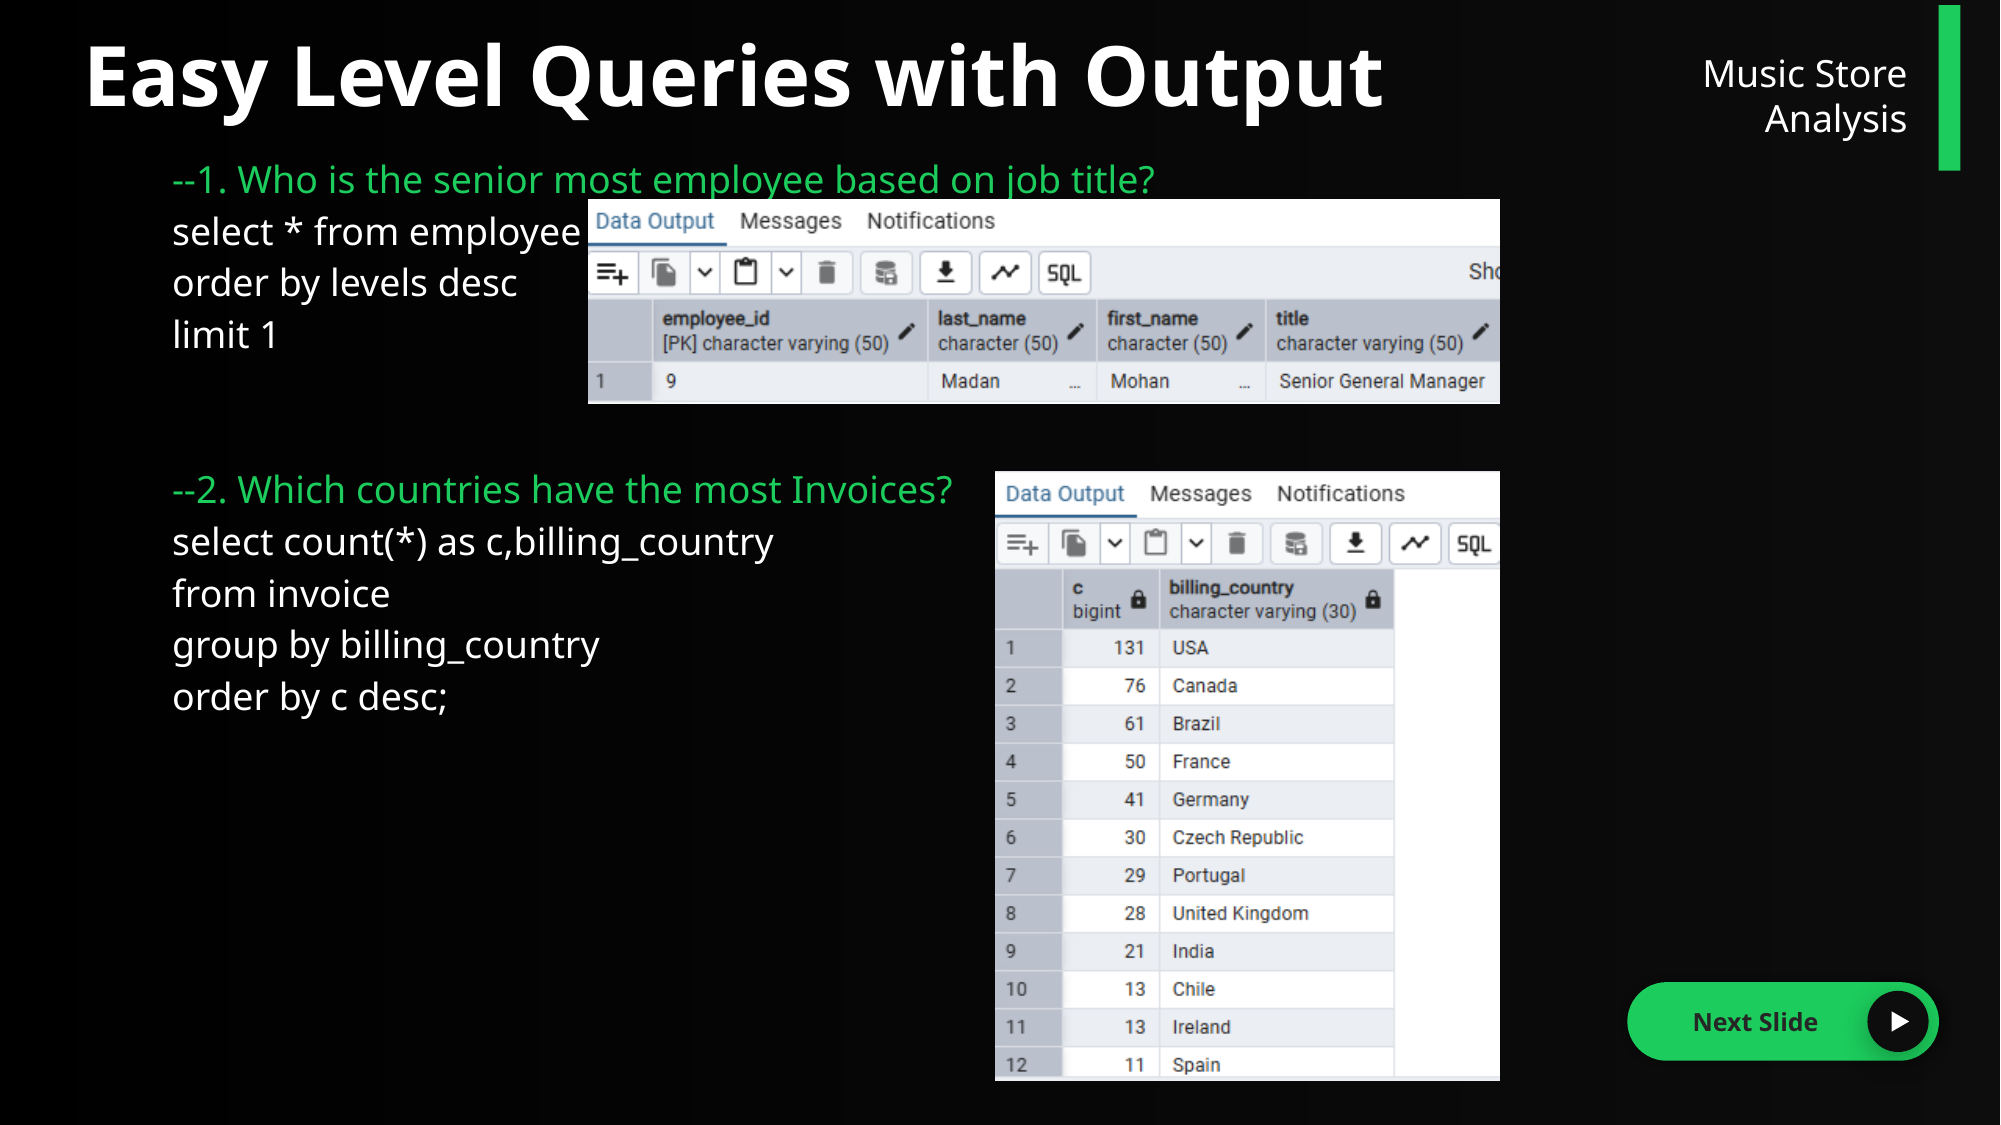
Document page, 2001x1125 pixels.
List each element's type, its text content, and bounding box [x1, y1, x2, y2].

text_box Easy Level Queries with Output [0, 33, 1597, 124]
picture [588, 199, 1500, 404]
text_box [1938, 4, 1961, 172]
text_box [1627, 982, 1939, 1061]
text_box Music Store Analysis [1578, 43, 1923, 148]
picture [994, 471, 1500, 1081]
text_box --1. Who is the senior most employee based on job title? select * from employee order by levels desc limit 1 --2. Which countries have the most Invoices? select count(*) as c,billing_country from invoice group by billing_country order by c desc; [137, 149, 1832, 1083]
